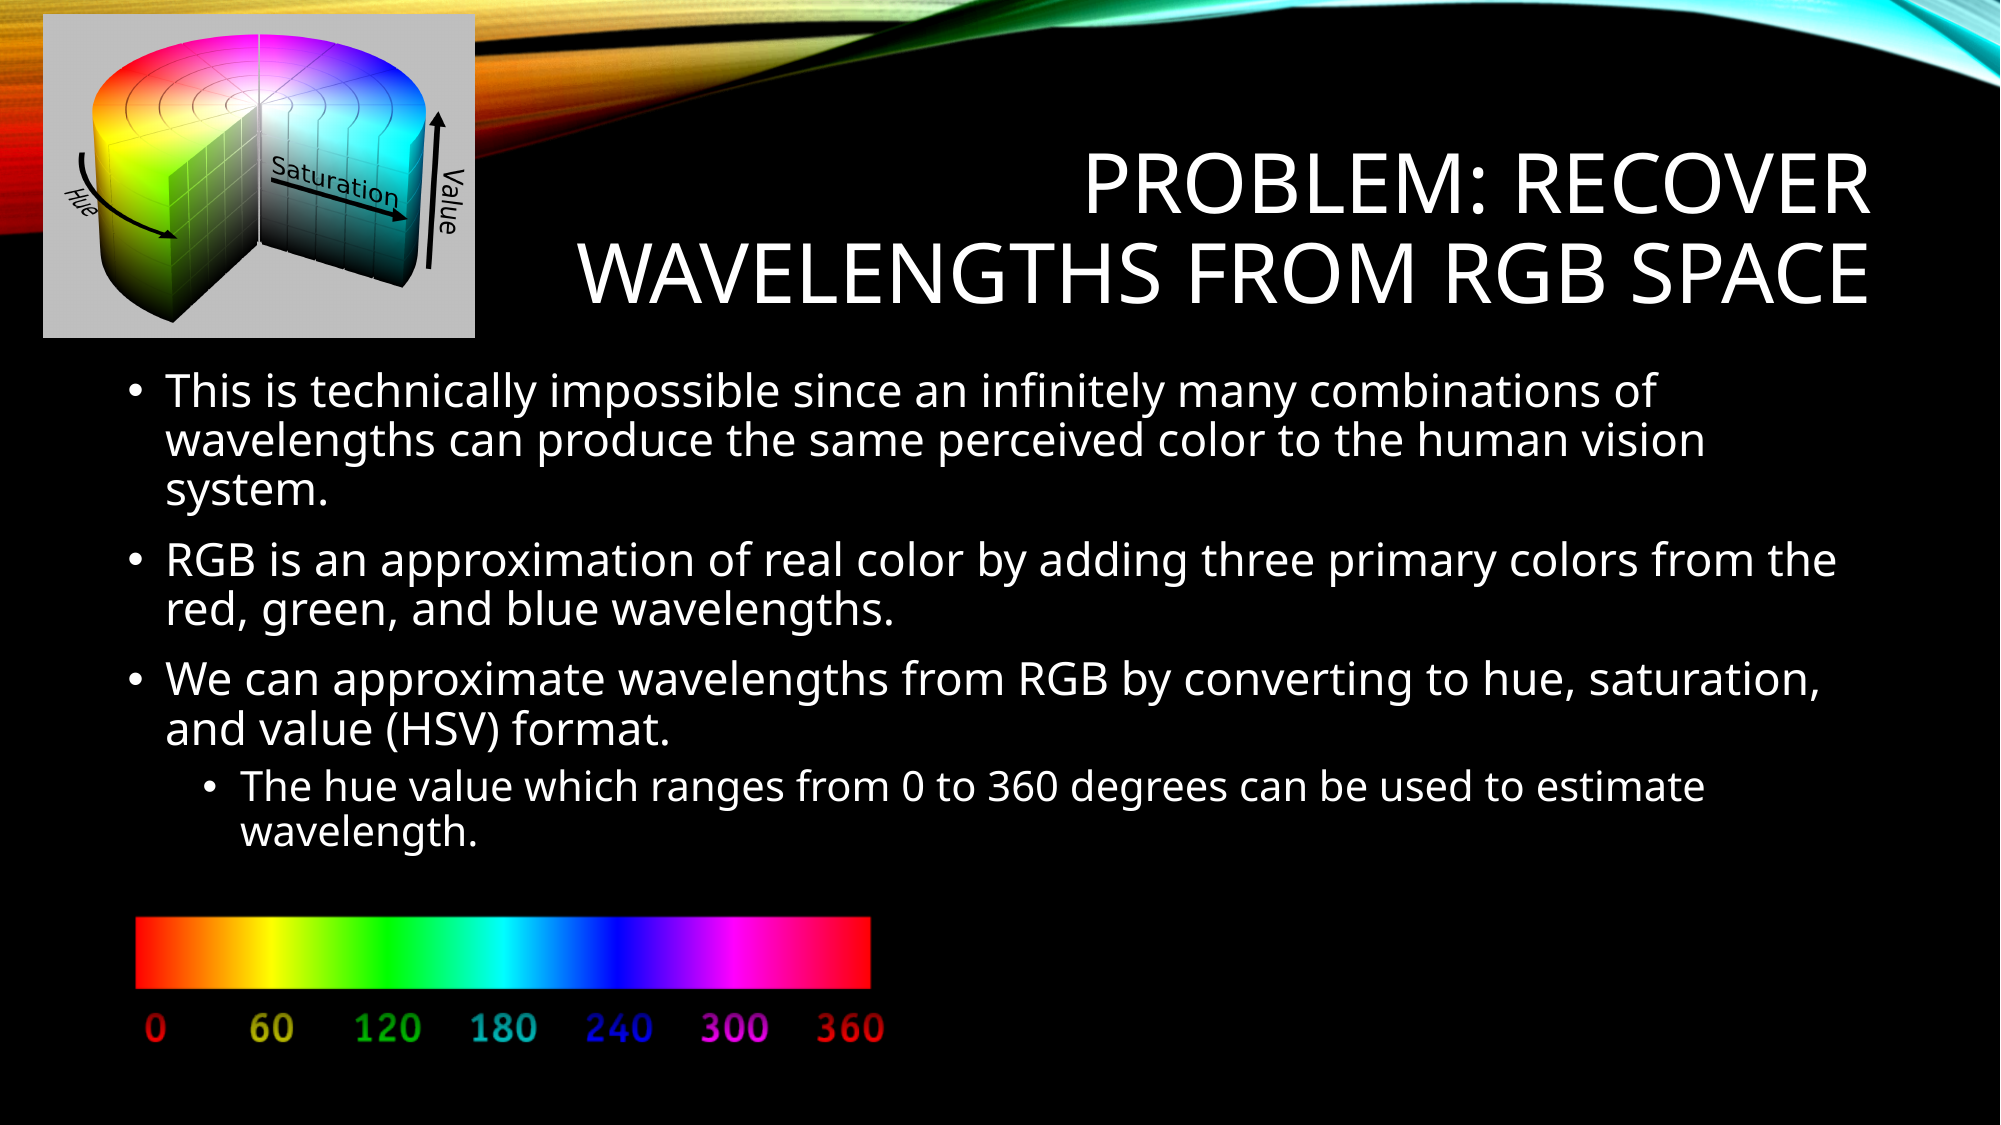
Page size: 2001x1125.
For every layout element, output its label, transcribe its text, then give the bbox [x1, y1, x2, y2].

picture [112, 894, 894, 1064]
list This is technically impossible since an infinitely many combinations of wavelengths can produce the same perceived color to the human vision system. RGB is an approximation of real color by adding three primary colors from the red, green, and blue wavelengths. We can approximate wavelengths from RGB by converting to hue, saturation, and value (HSV) format. The hue value which ranges from 0 to 360 degrees can be used to estimate wavelength. [112, 360, 1888, 1021]
picture [0, 0, 2000, 338]
title Problem: Recover wavelengths from RGB Space [476, 125, 1888, 338]
